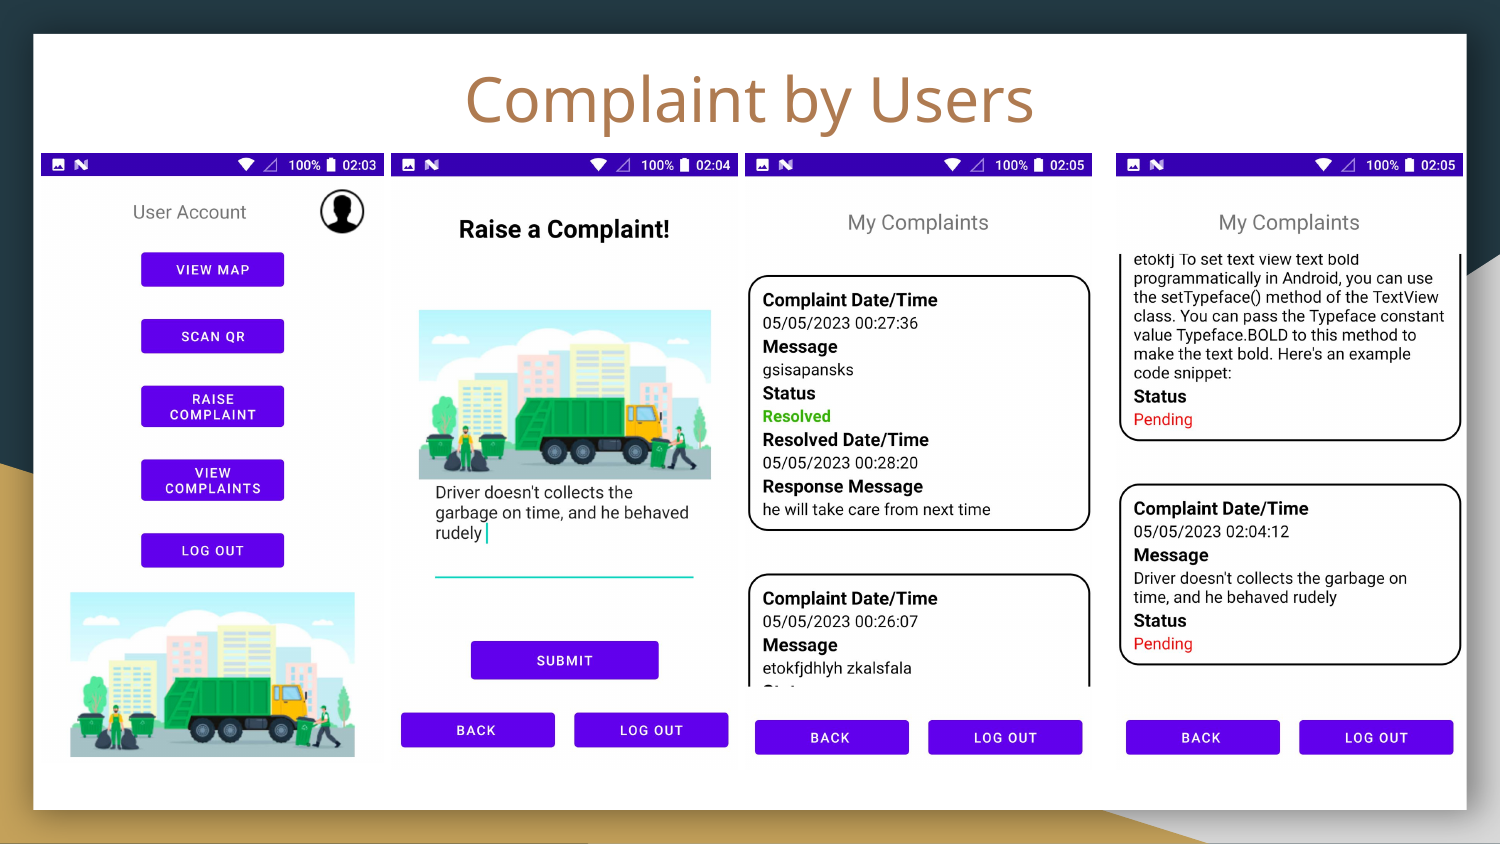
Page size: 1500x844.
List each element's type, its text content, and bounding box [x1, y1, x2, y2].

picture [1116, 153, 1463, 770]
title Complaint by Users [449, 45, 1051, 155]
picture [745, 153, 1092, 770]
picture [41, 153, 384, 763]
picture [391, 153, 738, 770]
